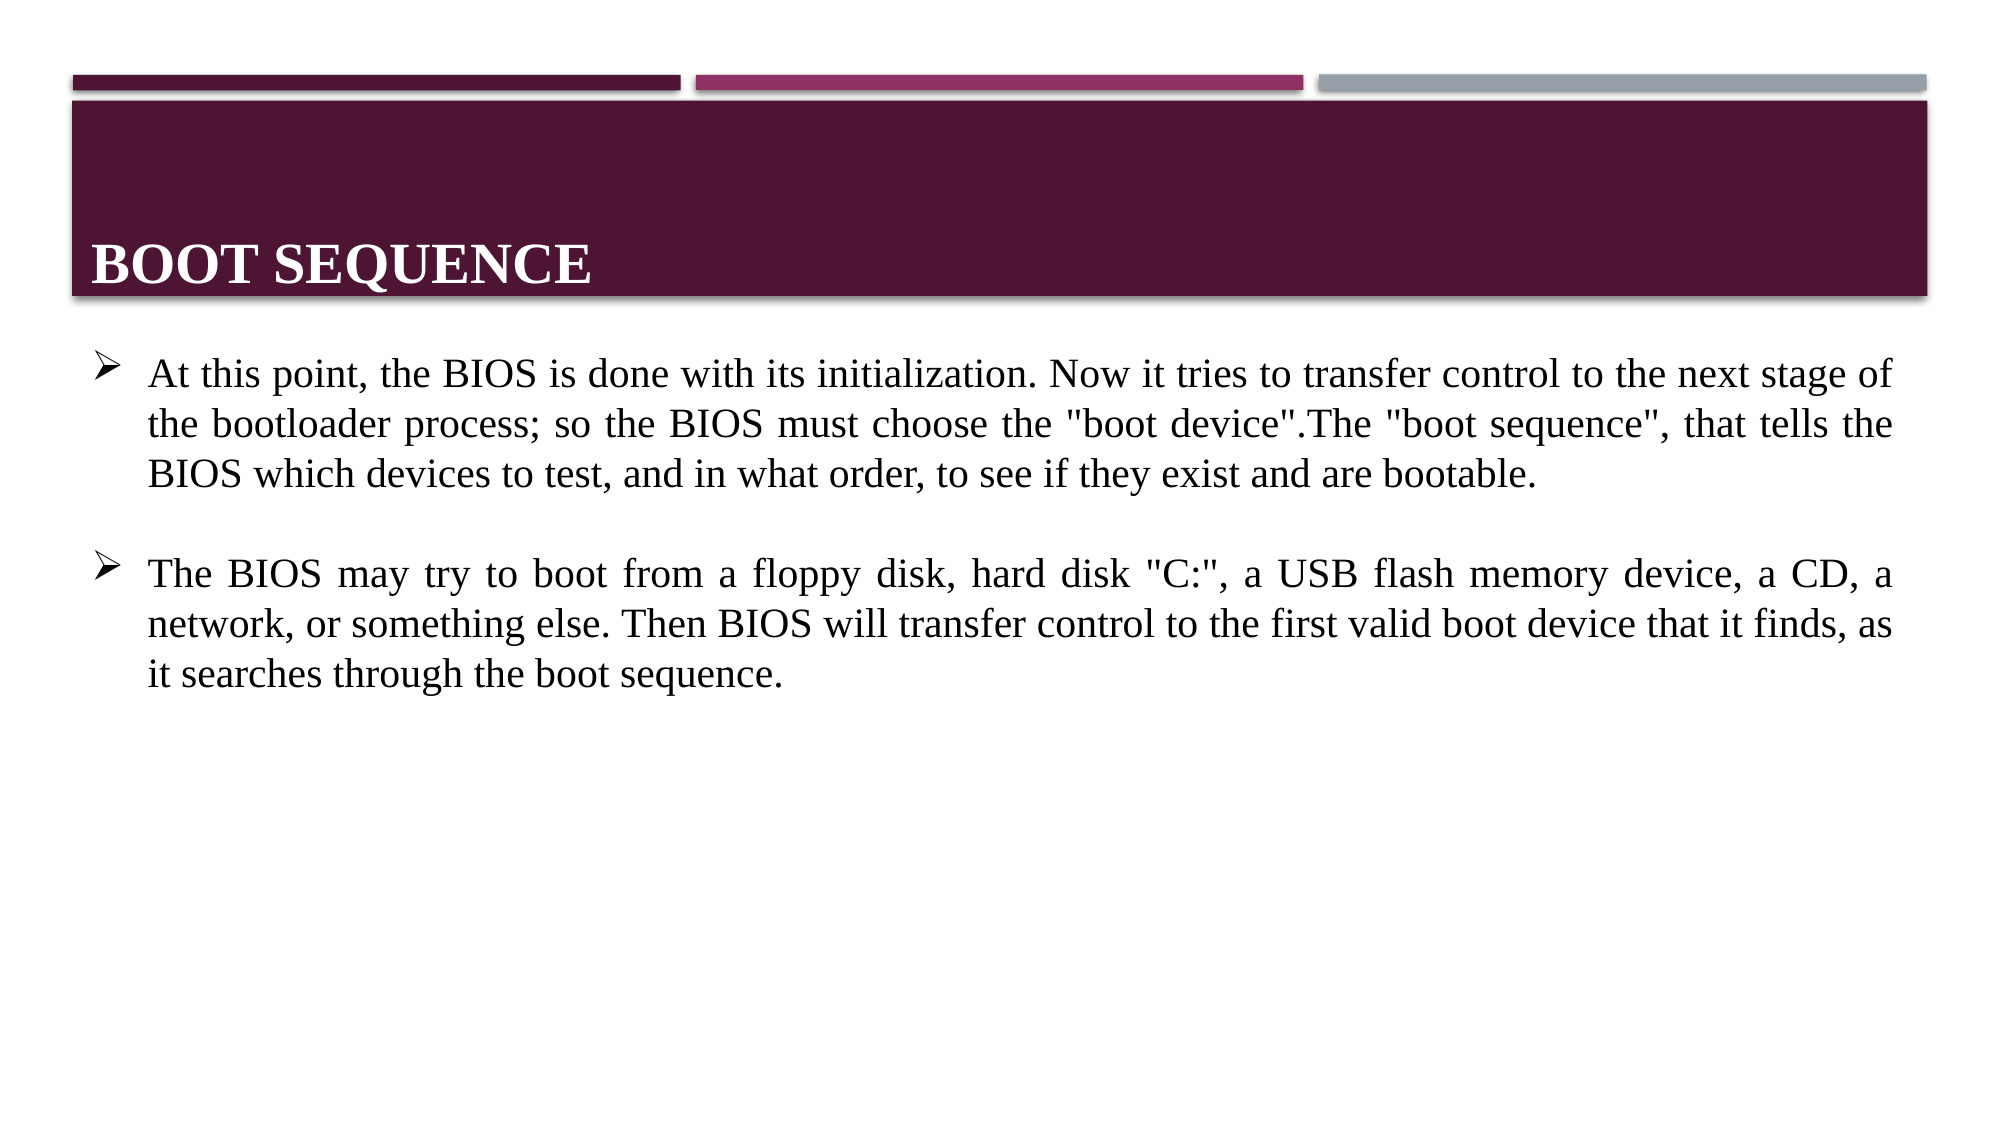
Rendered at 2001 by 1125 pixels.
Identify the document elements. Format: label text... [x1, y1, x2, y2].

text_box At this point, the BIOS is done with its initialization. Now it tries to transfer control to the next stage of the bootloader process; so the BIOS must choose the "boot device".The "boot sequence", that tells the BIOS which devices to test, and in what order, to see if they exist and are bootable. The BIOS may try to boot from a floppy disk, hard disk "C:", a USB flash memory device, a CD, a network, or something else. Then BIOS will transfer control to the first valid boot device that it finds, as it searches through the boot sequence. [76, 338, 1910, 703]
title Boot sequence [76, 208, 1359, 303]
